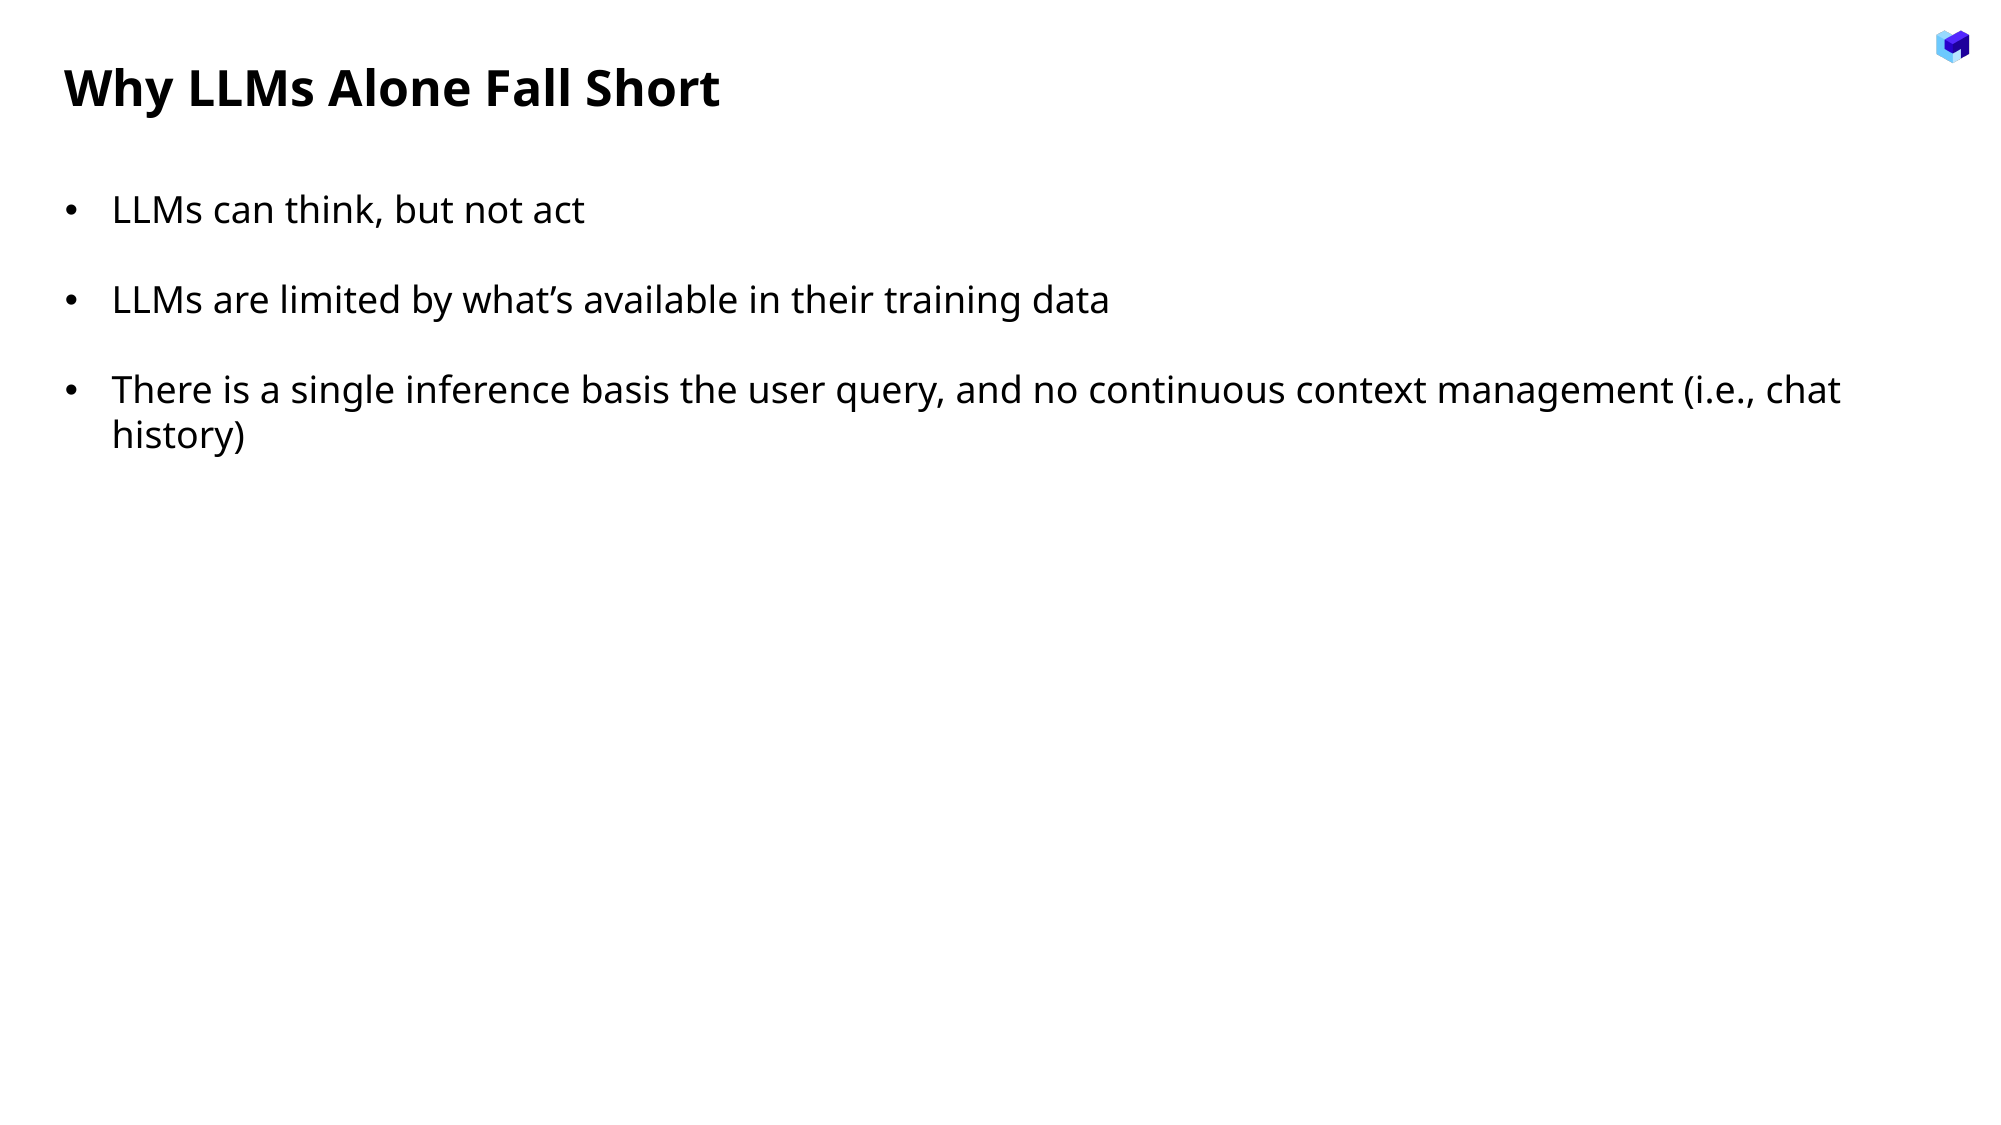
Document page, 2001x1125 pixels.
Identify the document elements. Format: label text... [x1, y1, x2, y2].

picture [1930, 19, 1975, 73]
text_box Why LLMs Alone Fall Short [50, 48, 1975, 124]
text_box LLMs can think, but not act LLMs are limited by what’s available in their training data There is a single inference basis the user query, and no continuous context management (i.e., chat history) [49, 179, 1891, 509]
